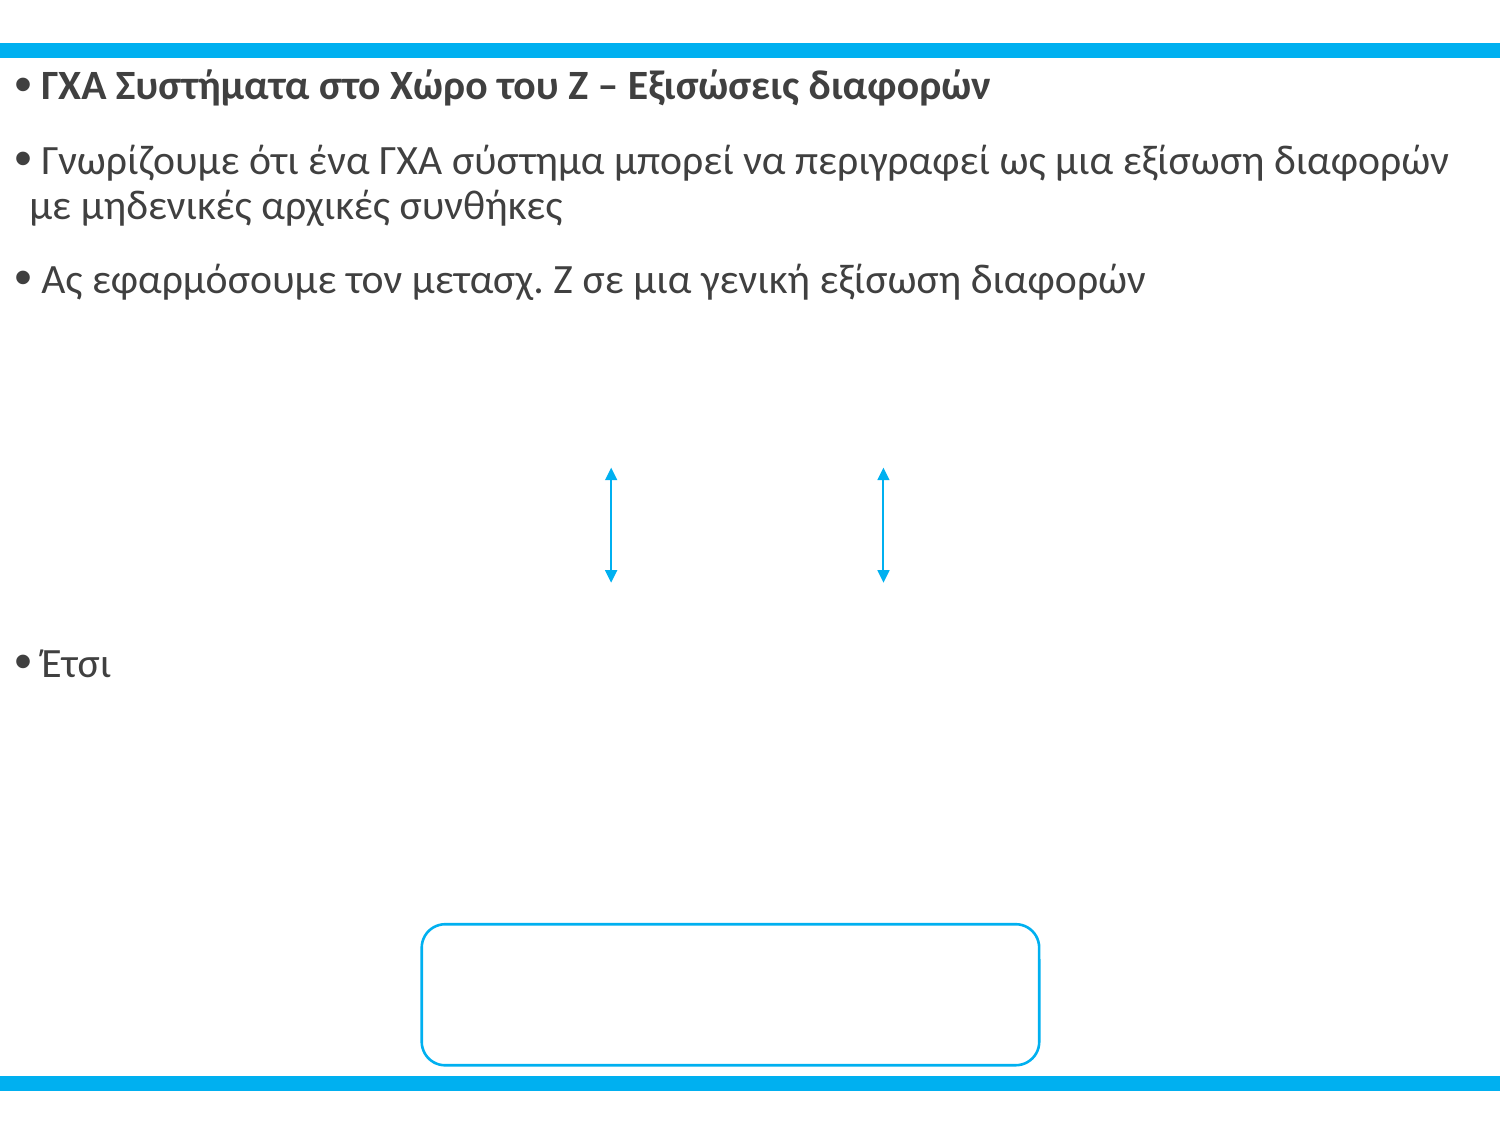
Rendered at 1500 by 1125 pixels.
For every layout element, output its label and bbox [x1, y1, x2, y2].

text_box [0, 1076, 1500, 1091]
text_box [0, 43, 1500, 58]
text_box [420, 922, 1041, 1067]
